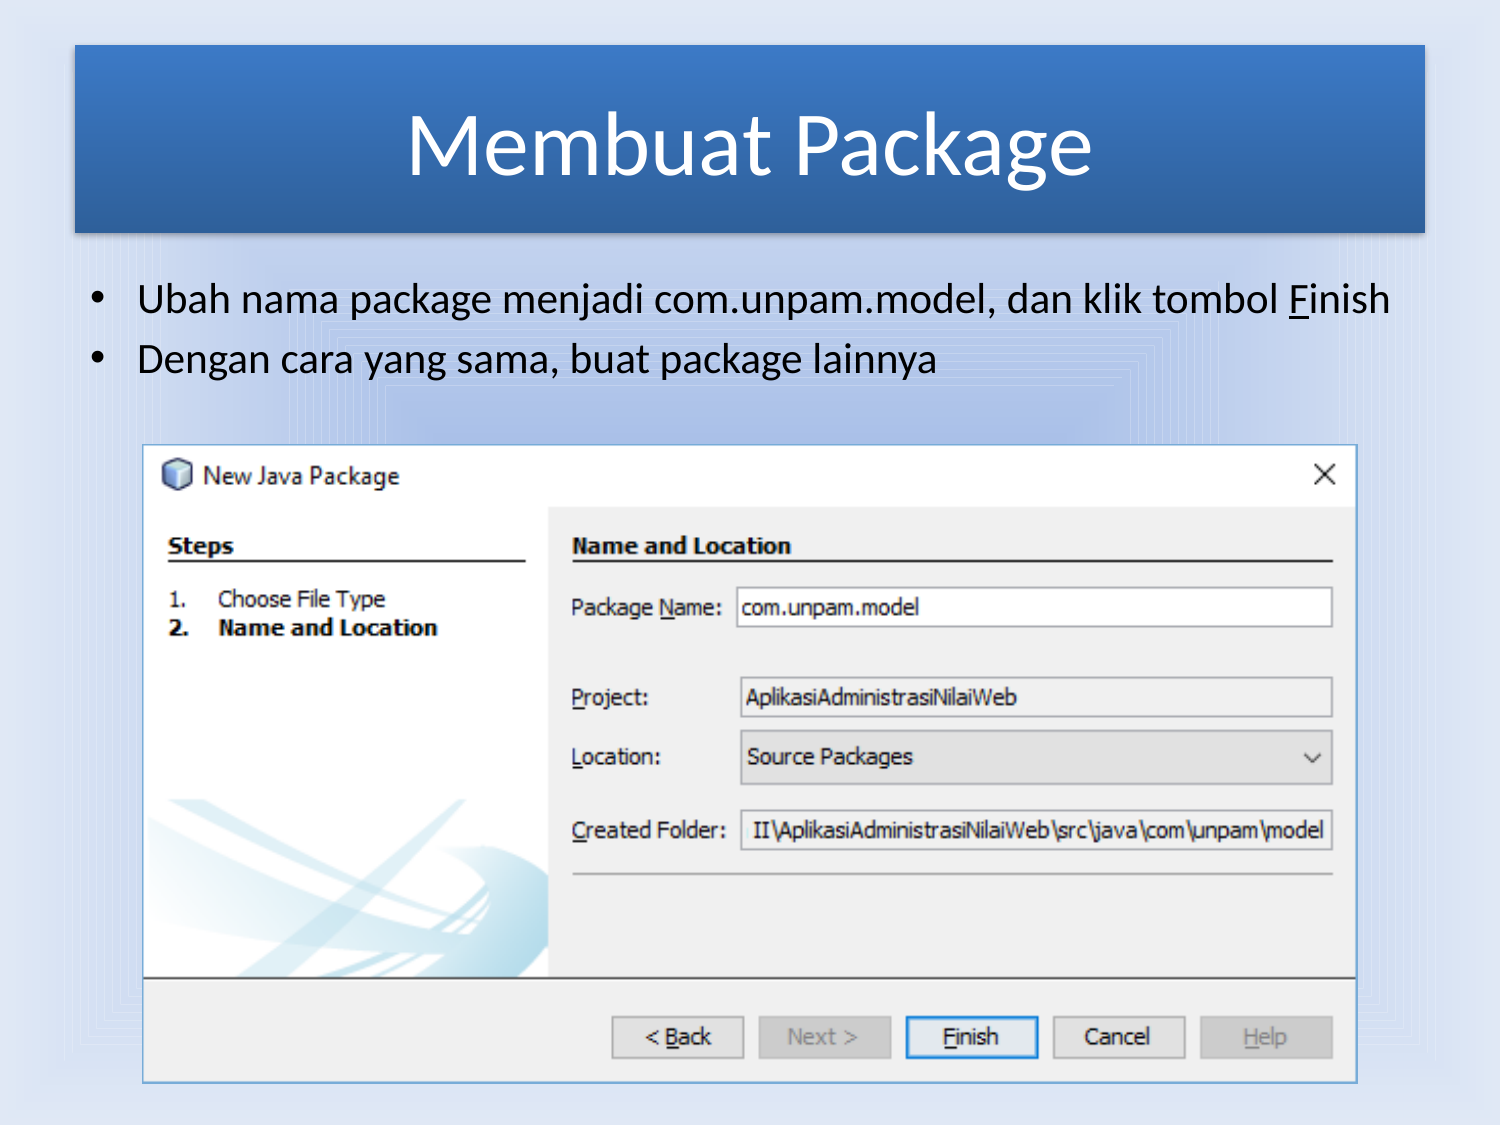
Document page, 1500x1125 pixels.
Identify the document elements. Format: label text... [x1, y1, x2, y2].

list Ubah nama package menjadi com.unpam.model, dan klik tombol Finish Dengan cara yang sama, buat package lainnya [75, 262, 1425, 445]
picture [142, 444, 1358, 1084]
title Membuat Package [75, 45, 1425, 233]
